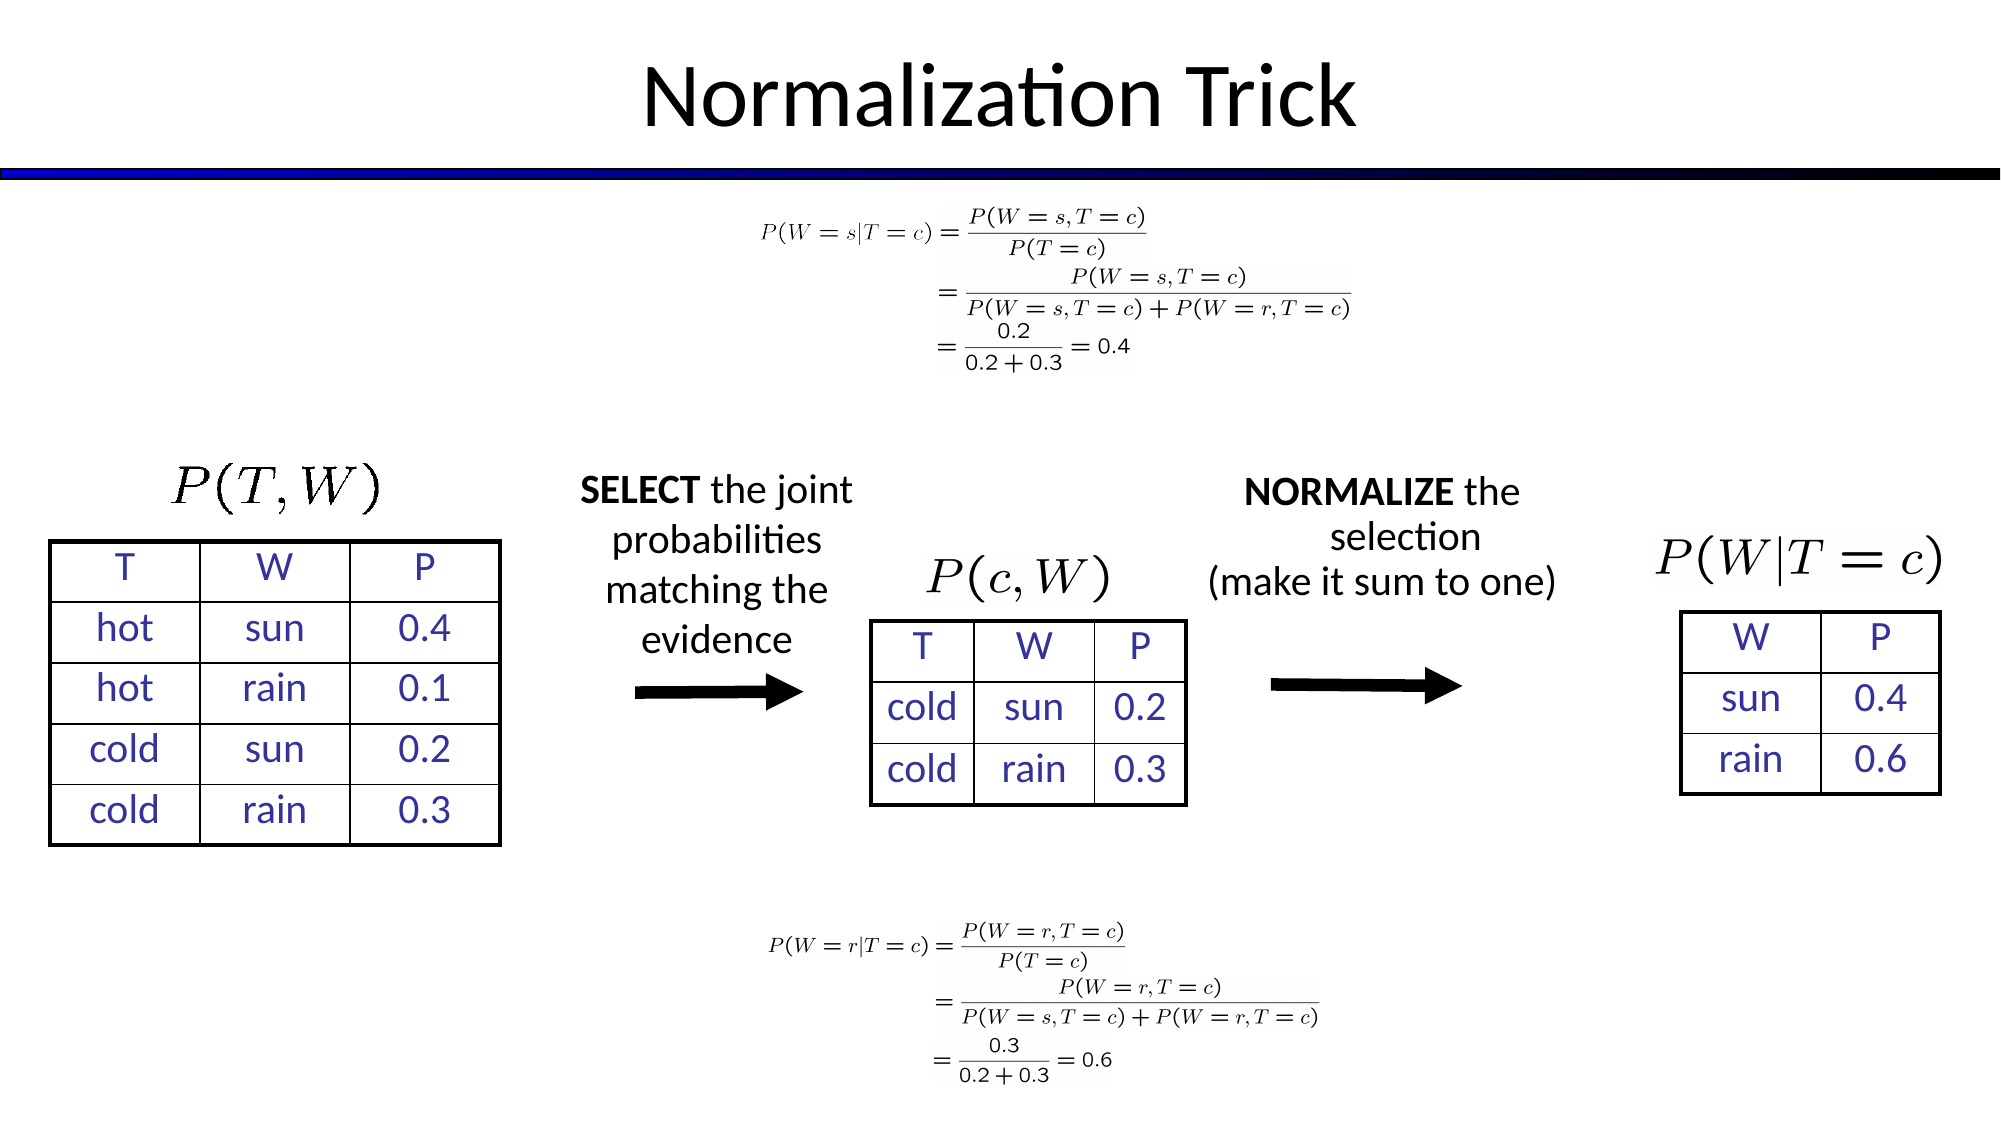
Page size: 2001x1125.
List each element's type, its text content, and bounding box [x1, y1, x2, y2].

table_cell sun [1683, 674, 1820, 733]
text_box [1270, 679, 1463, 693]
table_cell 0.6 [1822, 734, 1938, 792]
table_cell sun [201, 603, 349, 662]
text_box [768, 921, 1320, 1085]
table_header W [1683, 614, 1820, 672]
picture [170, 461, 379, 515]
picture [1654, 535, 1942, 588]
text_box SELECT the joint probabilities matching the evidence [536, 454, 898, 734]
table_header P [1822, 614, 1938, 672]
table_cell sun [201, 725, 349, 784]
table_cell cold [873, 744, 973, 803]
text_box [760, 206, 1353, 373]
text_box [635, 685, 804, 698]
table_cell 0.2 [351, 725, 498, 784]
table_cell 0.2 [1095, 683, 1184, 743]
table_cell 0.1 [351, 664, 498, 723]
table_cell hot [52, 664, 199, 723]
text_box NORMALIZE the selection (make it sum to one) [1109, 462, 1581, 677]
table_header T [52, 544, 199, 601]
table_cell rain [975, 744, 1094, 803]
table_header P [1095, 623, 1184, 681]
table_cell cold [873, 683, 973, 743]
table_cell hot [52, 603, 199, 662]
table_header T [873, 623, 973, 681]
table_header P [351, 544, 498, 601]
table_cell 0.4 [1822, 674, 1938, 733]
table_cell rain [201, 785, 349, 843]
table_cell rain [201, 664, 349, 723]
table_cell 0.3 [1095, 744, 1184, 803]
table_cell sun [975, 683, 1094, 743]
table_cell 0.4 [351, 603, 498, 662]
table_cell 0.3 [351, 785, 498, 843]
table_header W [201, 544, 349, 601]
table_cell cold [52, 725, 199, 784]
table_cell cold [52, 785, 199, 843]
table_header W [975, 623, 1094, 681]
title Normalization Trick [0, 0, 2000, 184]
table_cell rain [1683, 734, 1820, 792]
picture [925, 553, 1110, 604]
